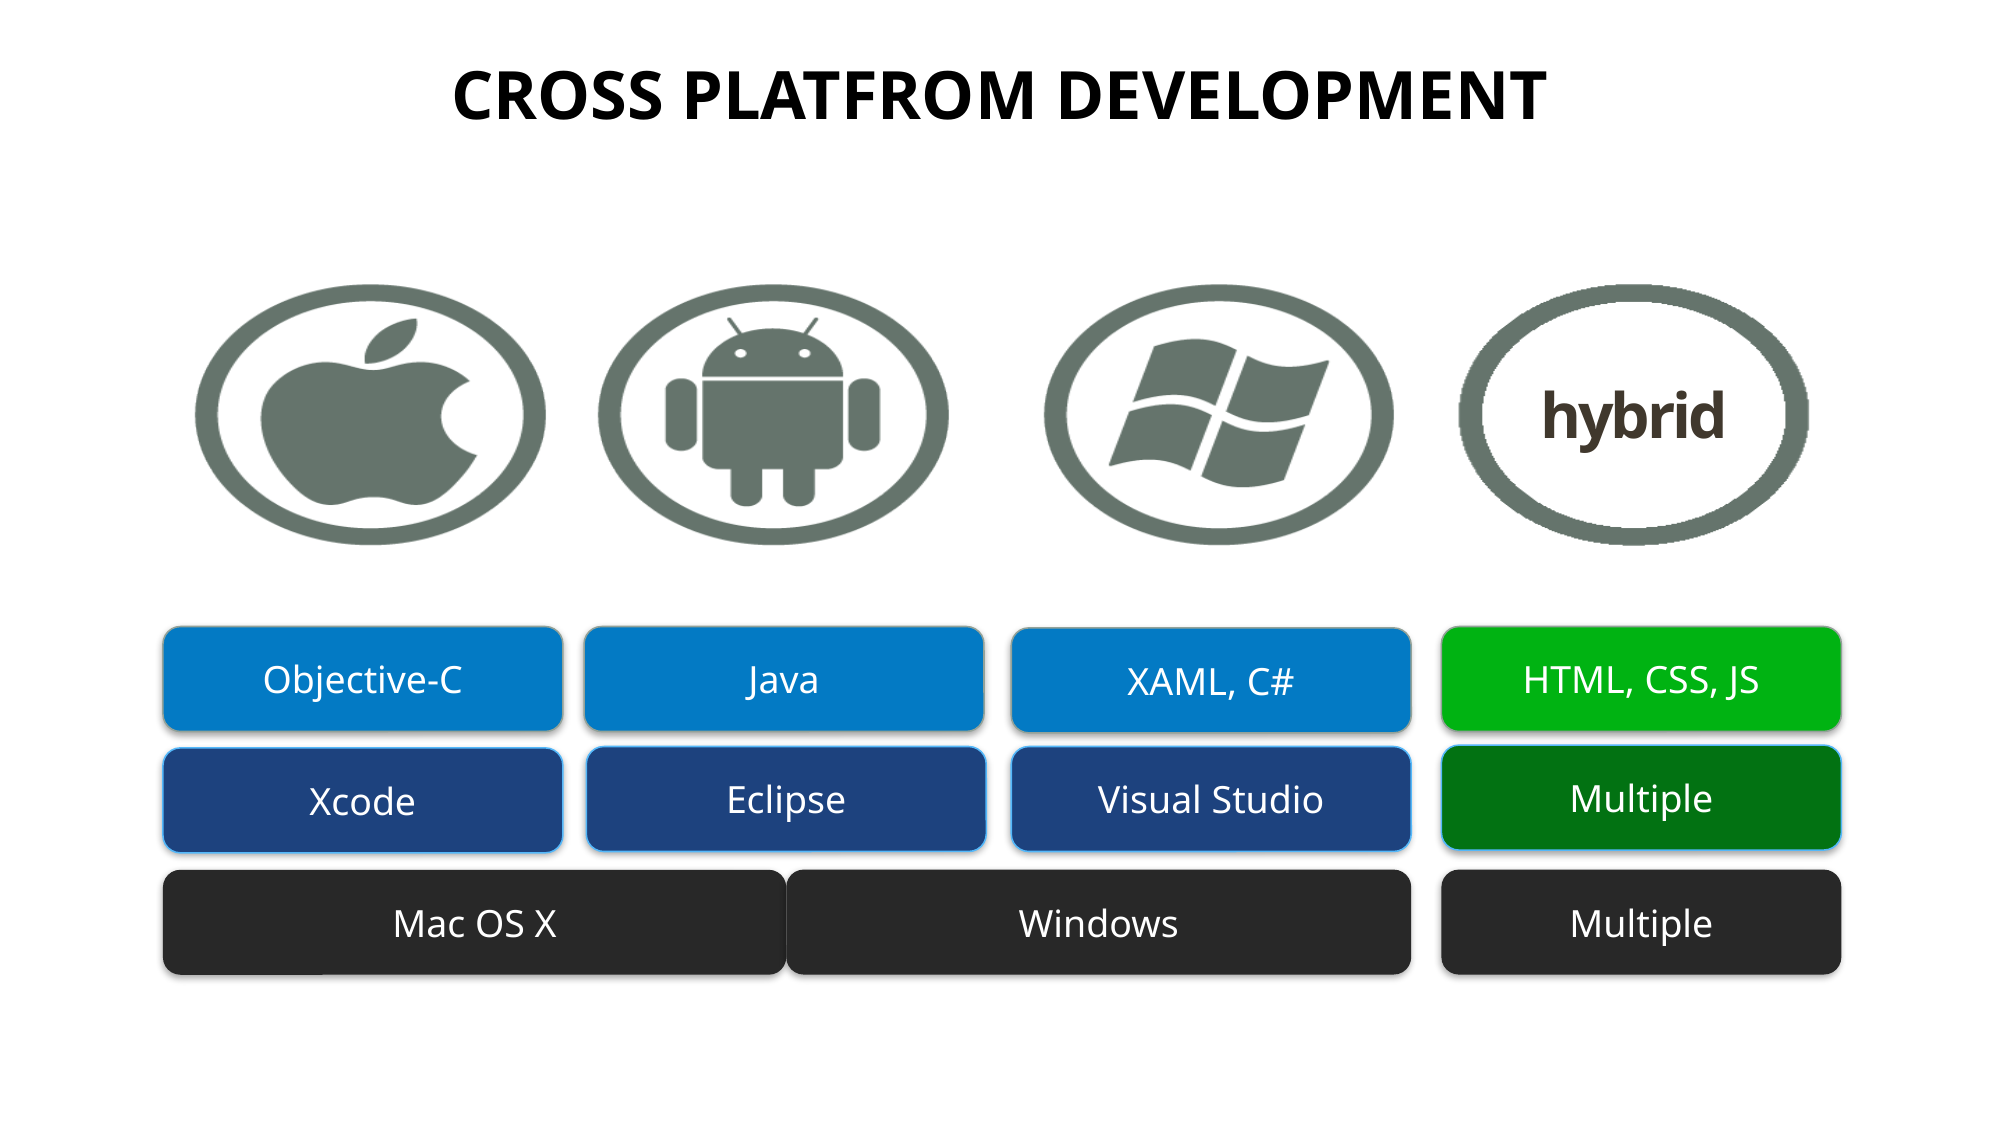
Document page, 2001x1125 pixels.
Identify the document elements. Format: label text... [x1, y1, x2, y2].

text_box Visual Studio [1010, 745, 1413, 853]
text_box Multiple [1440, 868, 1843, 976]
text_box Xcode [162, 747, 564, 854]
text_box Multiple [1440, 744, 1843, 851]
text_box Java [583, 625, 985, 733]
text_box Mac OS X [162, 868, 784, 976]
text_box Objective-C [162, 625, 564, 733]
picture [1040, 281, 1398, 549]
picture [1456, 281, 1813, 549]
picture [192, 281, 549, 549]
title CROSS PLATFROM DEVELOPMENT [99, 45, 1900, 233]
picture [595, 281, 952, 549]
text_box XAML, C# [1010, 627, 1413, 734]
text_box HTML, CSS, JS [1440, 625, 1843, 733]
text_box Windows [785, 868, 1413, 976]
text_box Eclipse [585, 745, 988, 853]
